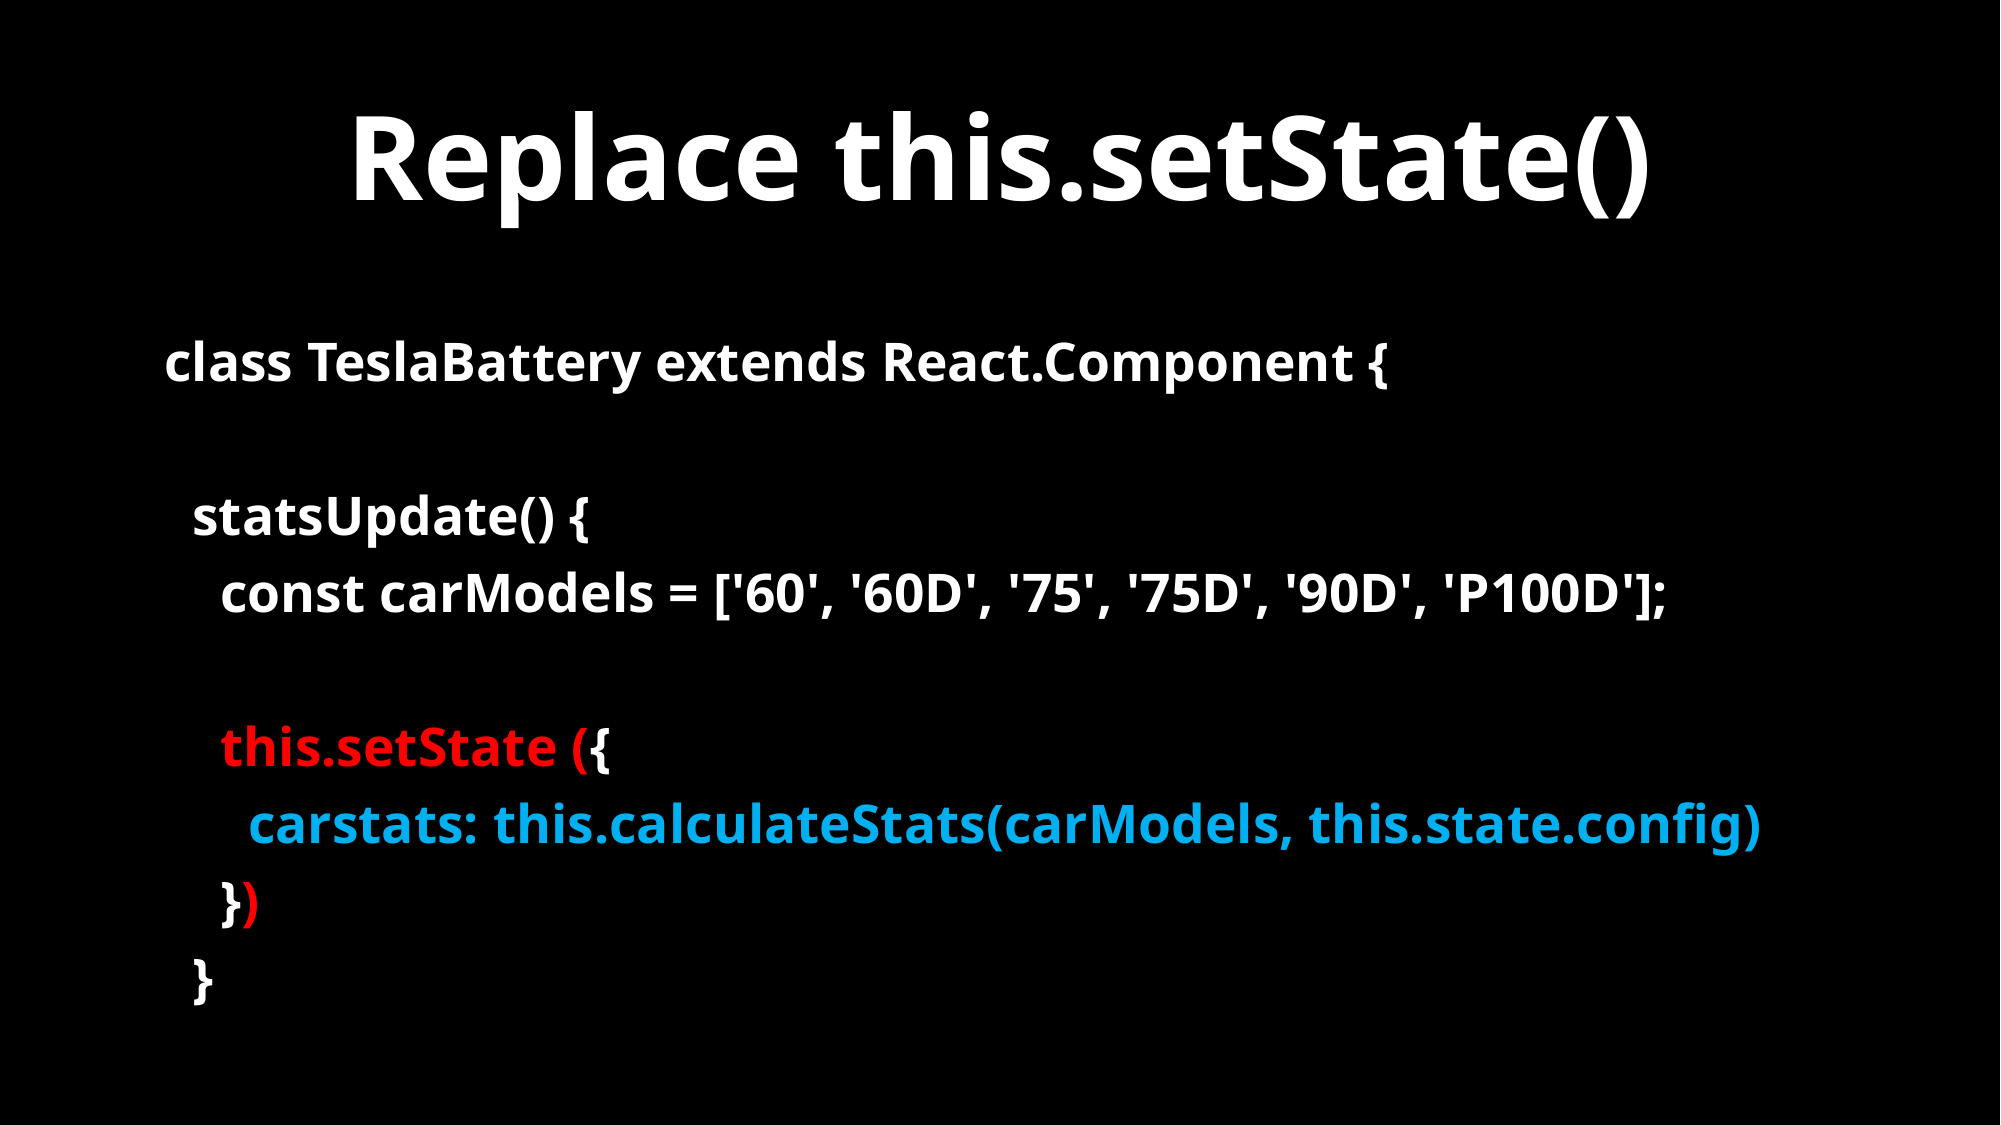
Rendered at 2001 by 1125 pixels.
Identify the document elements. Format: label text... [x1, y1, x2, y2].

title Replace this.setState() [146, 29, 1854, 279]
list class TeslaBattery extends React.Component { statsUpdate() { const carModels = ['60', '60D', '75', '75D', '90D', 'P100D']; this.setState ({ carstats: this.calculateStats(carModels, this.state.config) }) } [146, 298, 2000, 1024]
